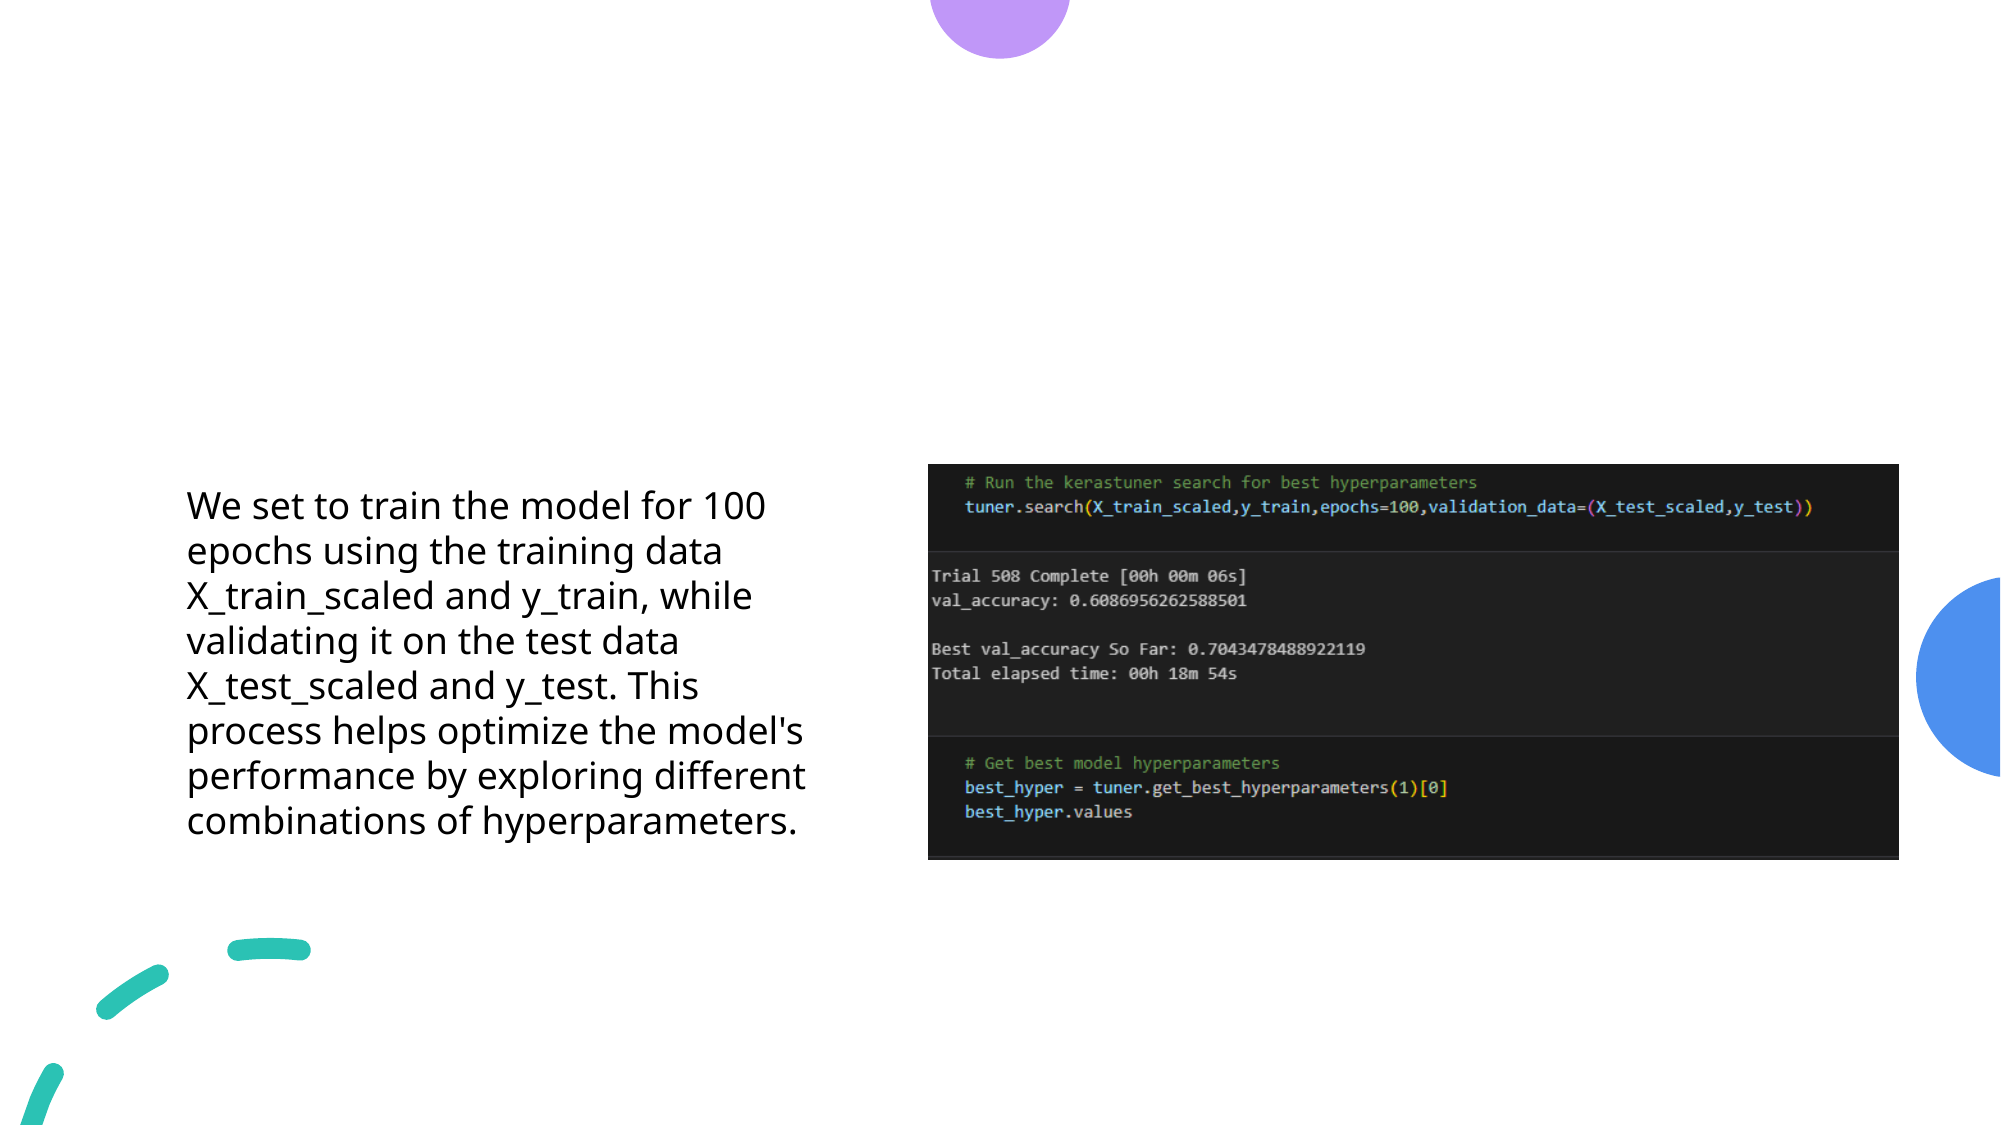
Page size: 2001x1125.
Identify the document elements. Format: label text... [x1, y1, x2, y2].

text_box We set to train the model for 100 epochs using the training data X_train_scaled and y_train, while validating it on the test data X_test_scaled and y_test. This process helps optimize the model's performance by exploring different combinations of hyperparameters. [171, 474, 852, 850]
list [927, 463, 1899, 861]
